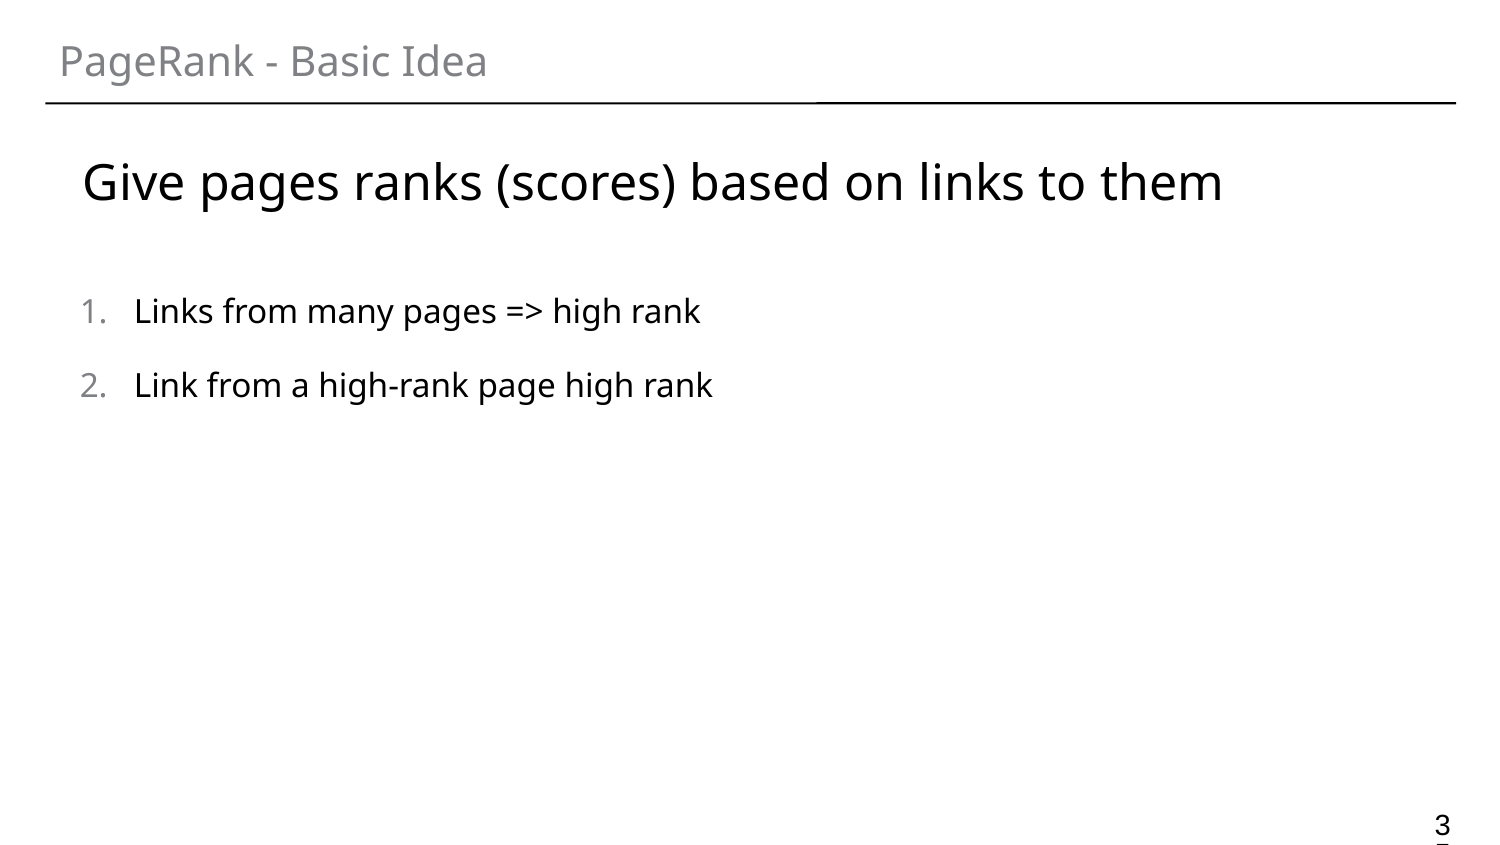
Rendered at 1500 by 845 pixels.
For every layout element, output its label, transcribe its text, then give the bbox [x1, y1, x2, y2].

title PageRank - Basic Idea [43, 34, 1457, 98]
slide_number ‹#› [1425, 801, 1457, 827]
list Give pages ranks (scores) based on links to them Links from many pages => high rank Link from a high-rank page high rank [43, 123, 1457, 785]
